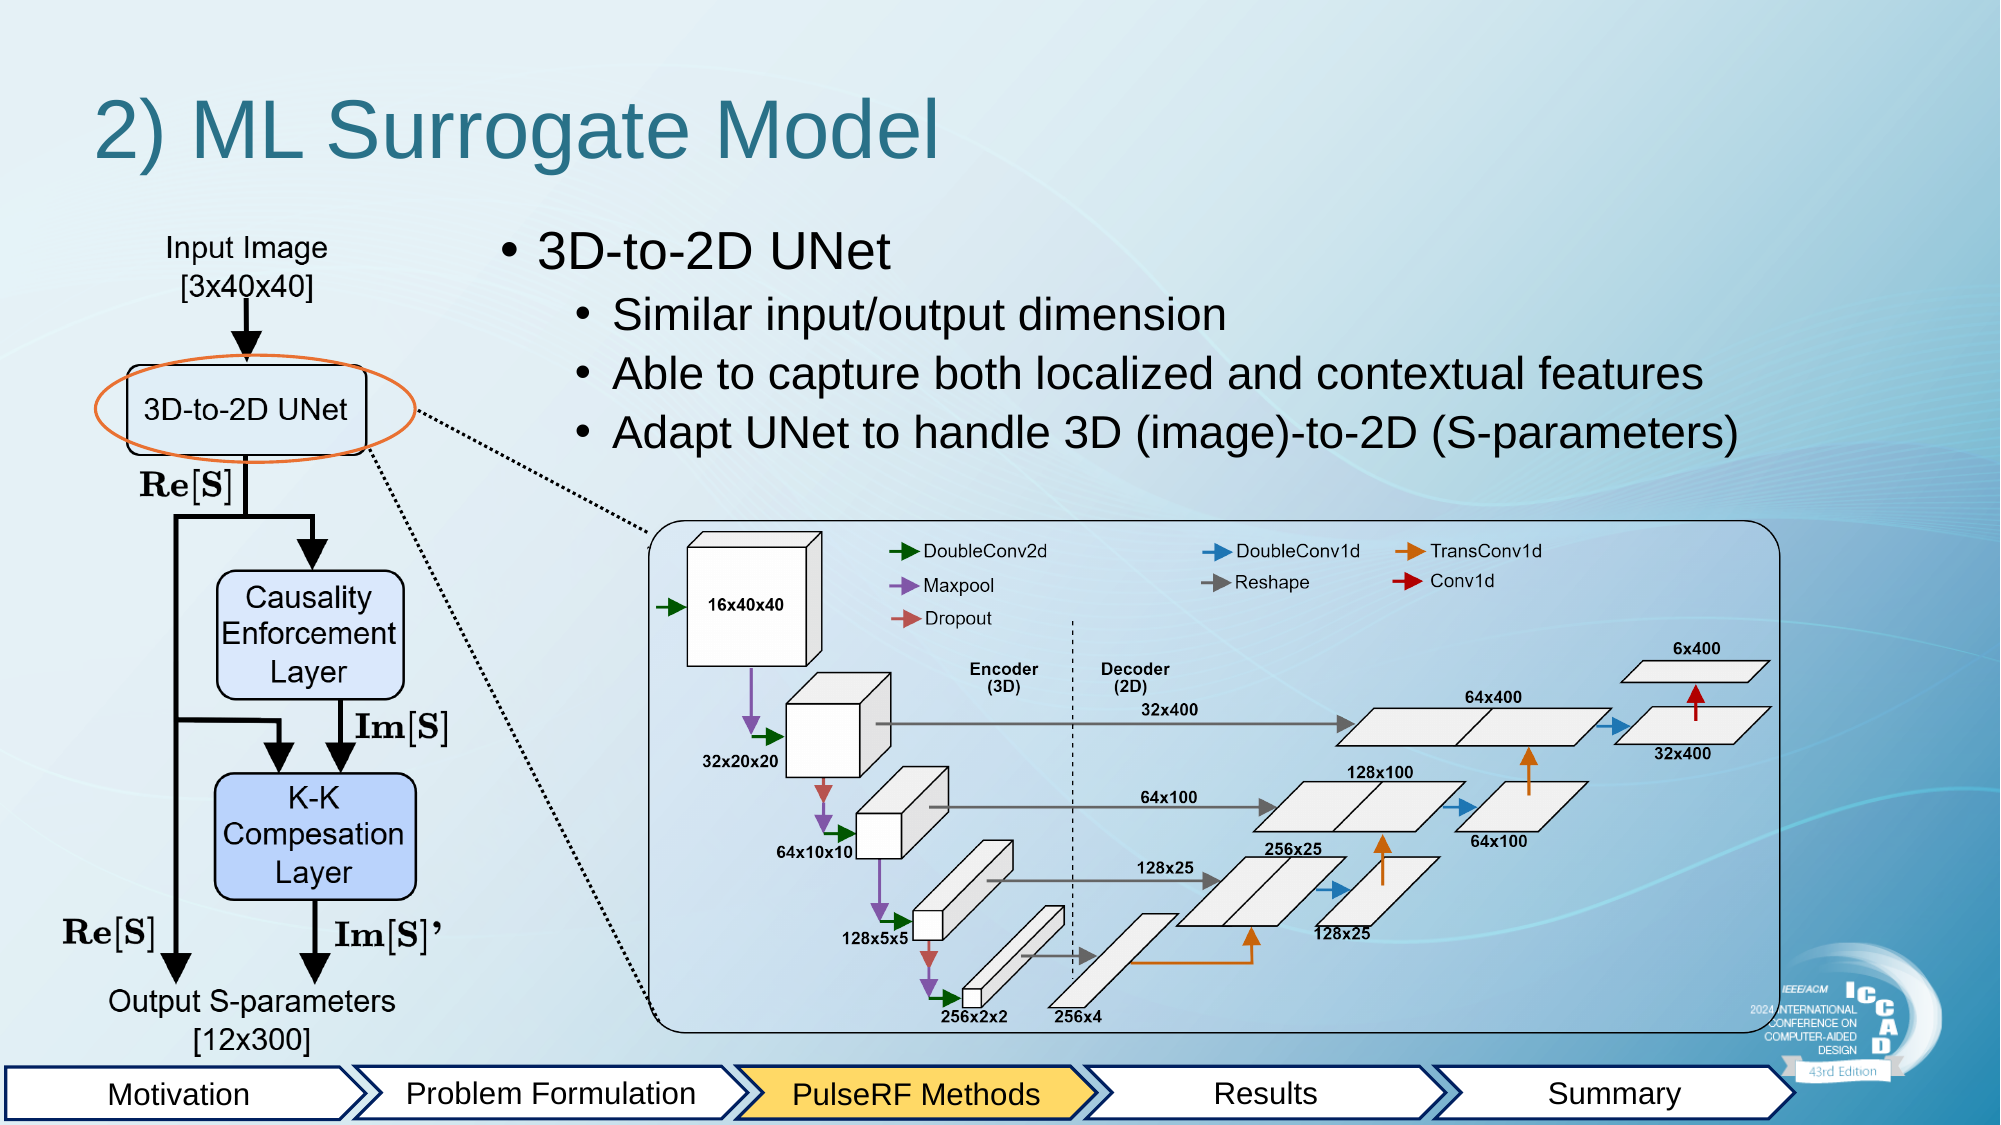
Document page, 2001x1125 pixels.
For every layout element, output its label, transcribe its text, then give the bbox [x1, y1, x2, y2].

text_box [367, 446, 660, 1023]
text_box 3D-to-2D UNet Similar input/output dimension Able to capture both localized and contextual features Adapt UNet to handle 3D (image)-to-2D (S-parameters) [496, 215, 1786, 504]
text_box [414, 408, 648, 533]
text_box PulseRF Methods [732, 1064, 1099, 1121]
picture [0, 0, 2000, 1125]
title 2) ML Surrogate Model [78, 59, 1922, 205]
